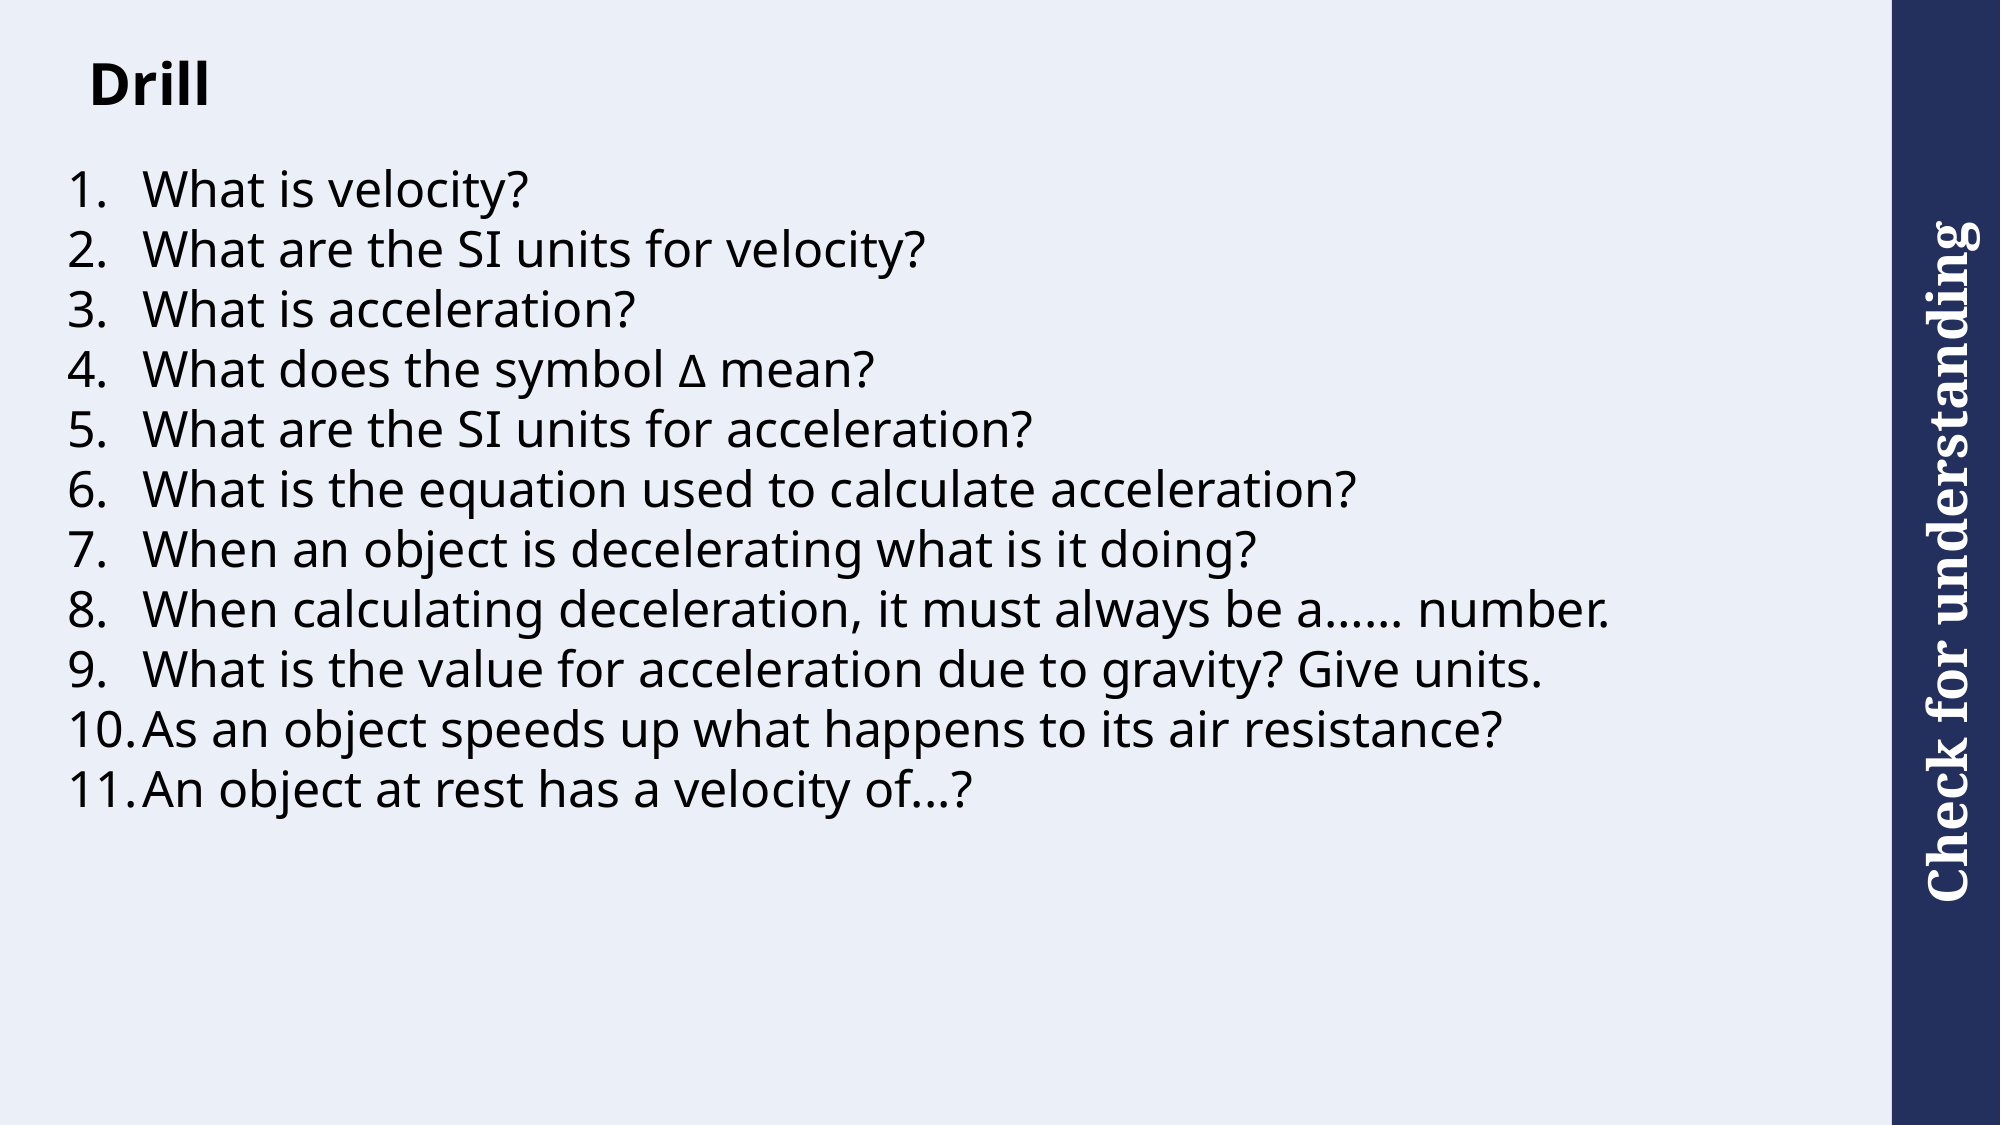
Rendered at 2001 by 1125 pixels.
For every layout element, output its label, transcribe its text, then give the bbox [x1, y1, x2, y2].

text_box What is velocity? What are the SI units for velocity? What is acceleration? What does the symbol ∆ mean? What are the SI units for acceleration? What is the equation used to calculate acceleration? When an object is decelerating what is it doing? When calculating deceleration, it must always be a…... number. What is the value for acceleration due to gravity? Give units. As an object speeds up what happens to its air resistance? An object at rest has a velocity of...? [52, 150, 1867, 885]
title Drill [88, 0, 1831, 119]
